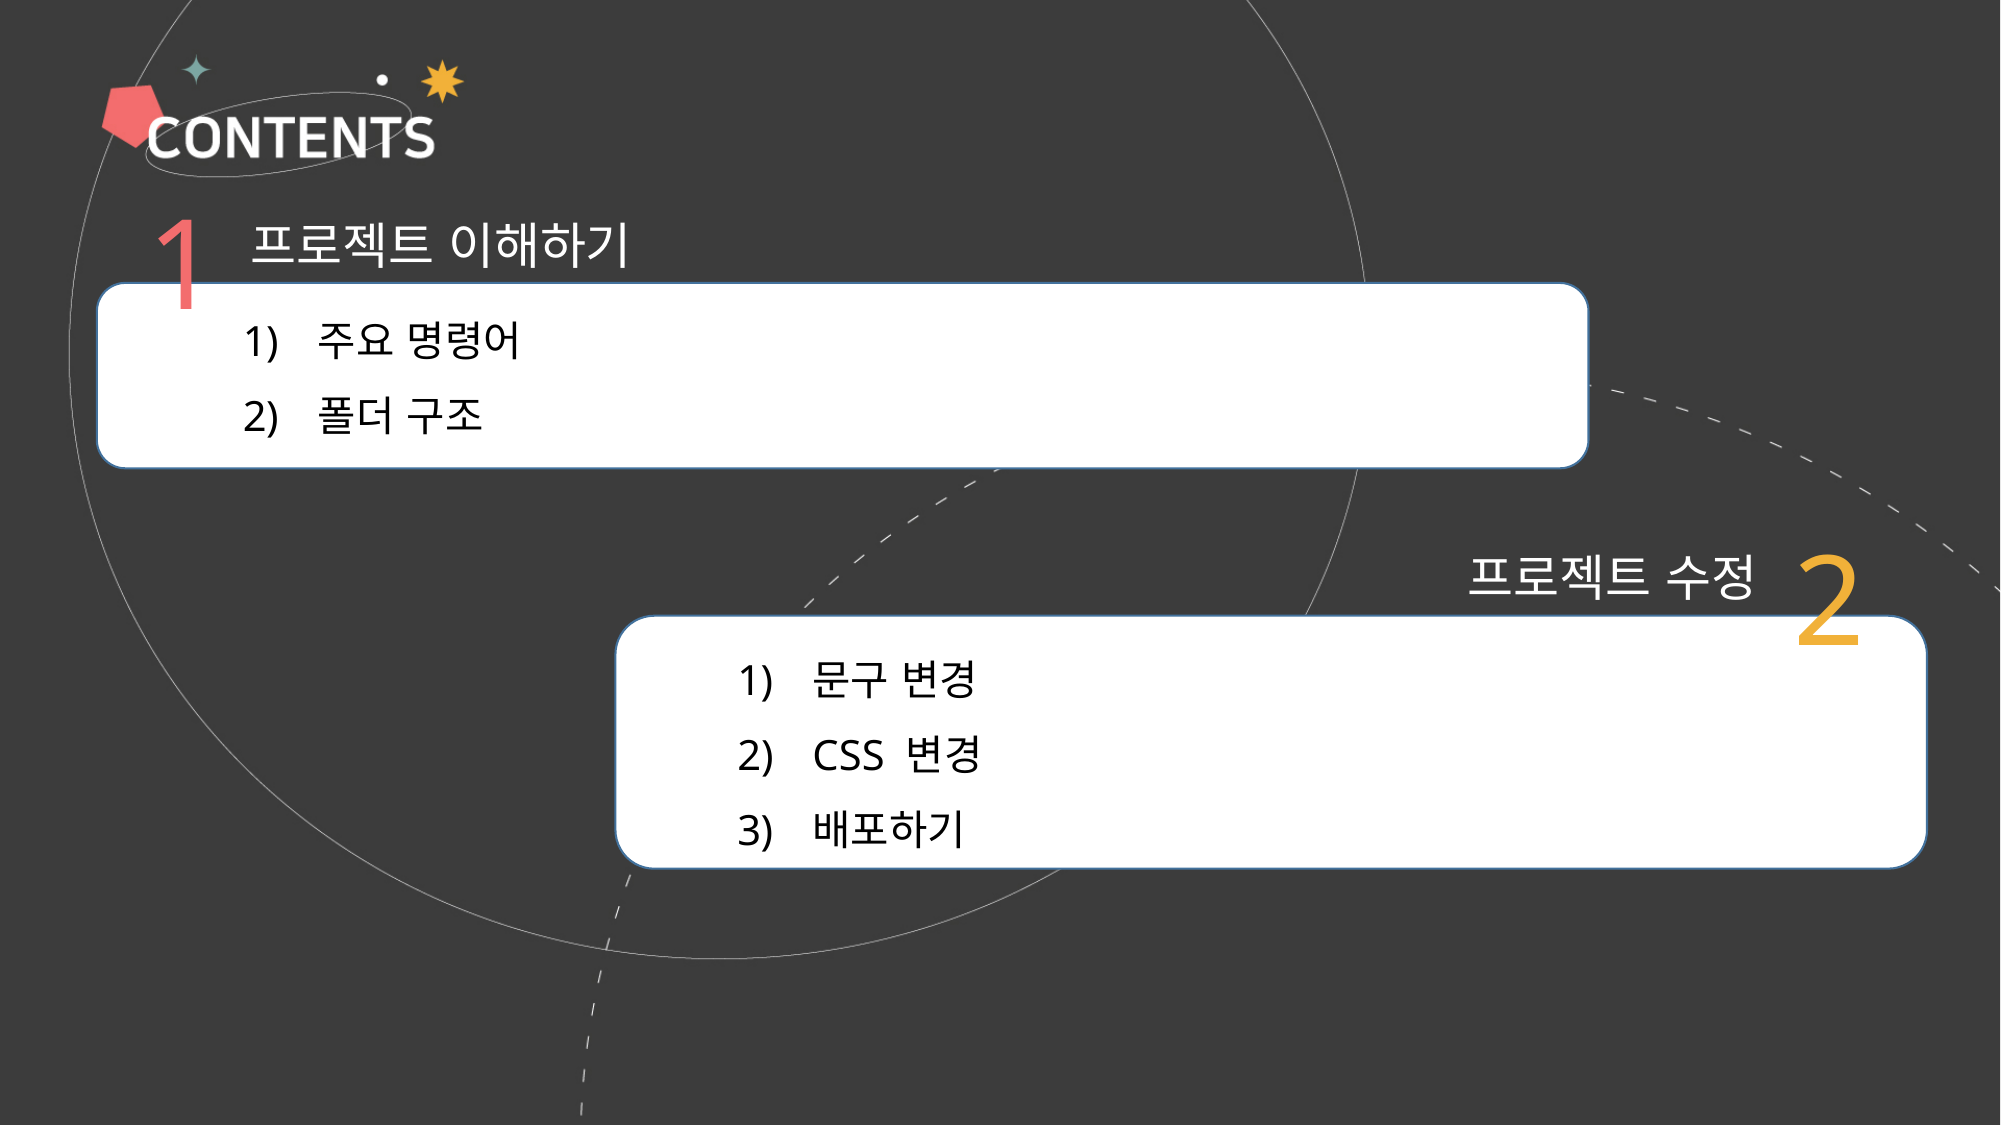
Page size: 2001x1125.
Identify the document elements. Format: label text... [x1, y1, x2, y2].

text_box 문구 변경 CSS 변경 배포하기 [722, 620, 1894, 861]
text_box [614, 614, 1929, 870]
text_box 2 [1778, 512, 1880, 620]
text_box 프로젝트 수정 [1452, 539, 1773, 614]
text_box [95, 281, 1590, 470]
text_box 주요 명령어 폴더 구조 [228, 282, 967, 448]
text_box 1 [132, 177, 234, 343]
text_box 프로젝트 이해하기 [235, 207, 648, 282]
picture [0, 0, 2001, 1125]
